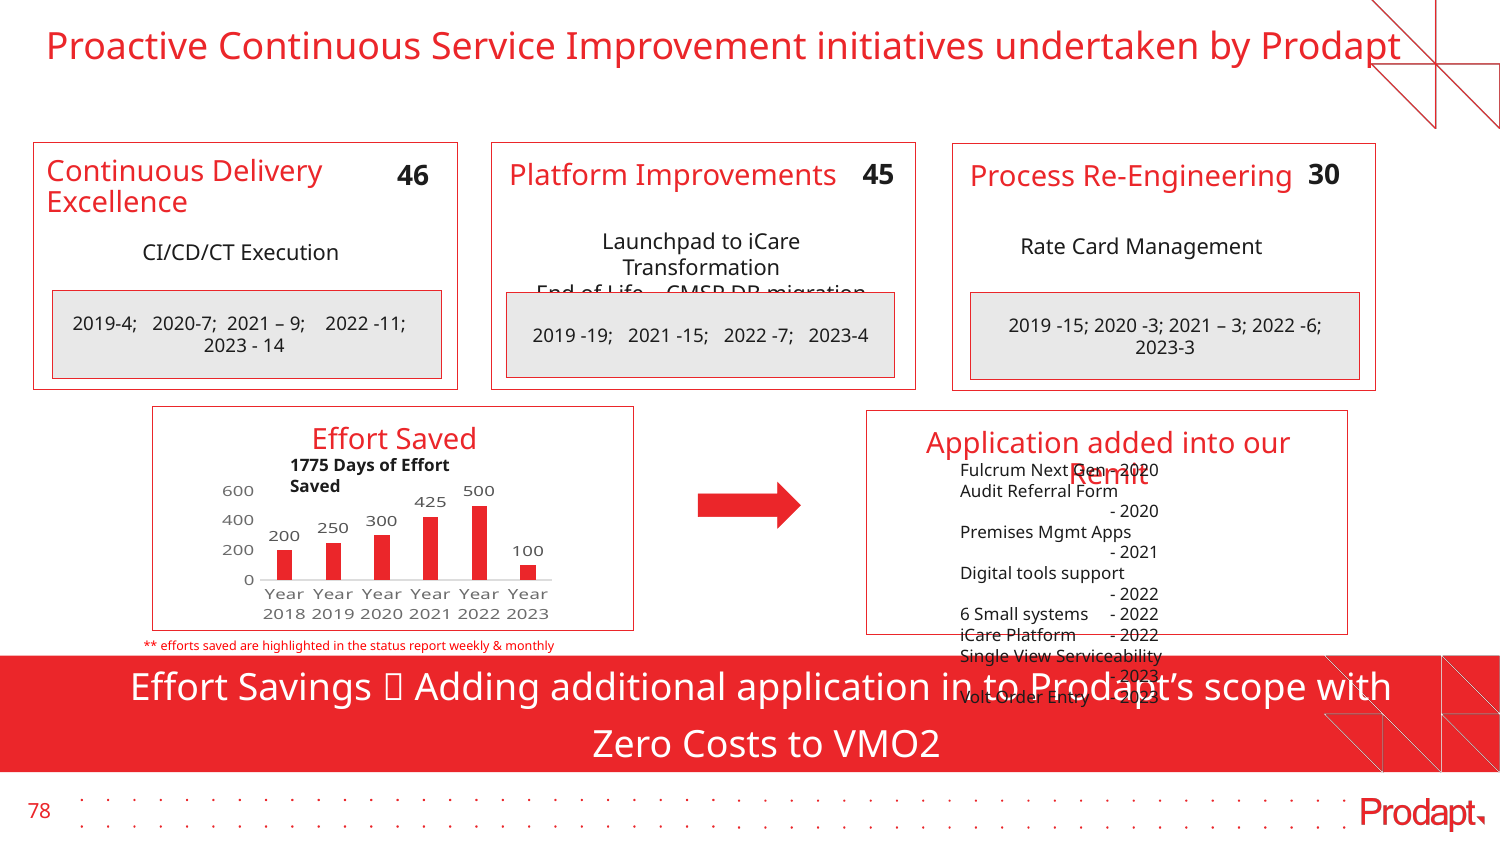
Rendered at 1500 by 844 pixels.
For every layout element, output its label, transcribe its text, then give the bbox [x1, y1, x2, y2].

list Process Re-Engineering [952, 143, 1376, 391]
list Application added into our Remit [866, 410, 1348, 635]
text_box Continuous Delivery Excellence [33, 142, 458, 390]
text_box [623, 268, 746, 292]
picture [1371, 0, 1500, 129]
text_box CI/CD/CT Execution [49, 231, 433, 273]
text_box 46 [369, 149, 457, 198]
text_box 45 [834, 149, 923, 198]
picture [1324, 655, 1500, 773]
list Effort Savings  Adding additional application in to Prodapt’s scope with Zero Costs to VMO2 [64, 678, 1469, 756]
text_box ** efforts saved are highlighted in the status report weekly & monthly [128, 631, 657, 661]
text_box 2019 -15; 2020 -3; 2021 – 3; 2022 -6; 2023-3 [970, 292, 1360, 380]
text_box Rate Card Management [962, 225, 1321, 267]
text_box 2019 -19; 2021 -15; 2022 -7; 2023-4 [505, 292, 895, 378]
text_box Launchpad to iCare Transformation End of Life – CMSP DB migration [505, 219, 897, 314]
text_box 1775 Days of Effort Saved [275, 446, 511, 480]
chart [221, 480, 554, 624]
title Proactive Continuous Service Improvement initiatives undertaken by Prodapt [31, 14, 1435, 76]
text_box 30 [1280, 149, 1368, 198]
text_box [698, 482, 801, 529]
list Platform Improvements [491, 142, 916, 390]
picture [1361, 798, 1485, 832]
list Effort Saved [152, 406, 634, 631]
text_box Fulcrum Next Gen - 2020 Audit Referral Form - 2020 Premises Mgmt Apps - 2021 Digital tools support - 2022 6 Small systems - 2022 iCare Platform - 2022 Single View Serviceability - 2023 Volt Order Entry - 2023 [945, 452, 1269, 715]
picture [72, 787, 1355, 830]
text_box 2019-4; 2020-7; 2021 – 9; 2022 -11; 2023 - 14 [52, 290, 441, 378]
